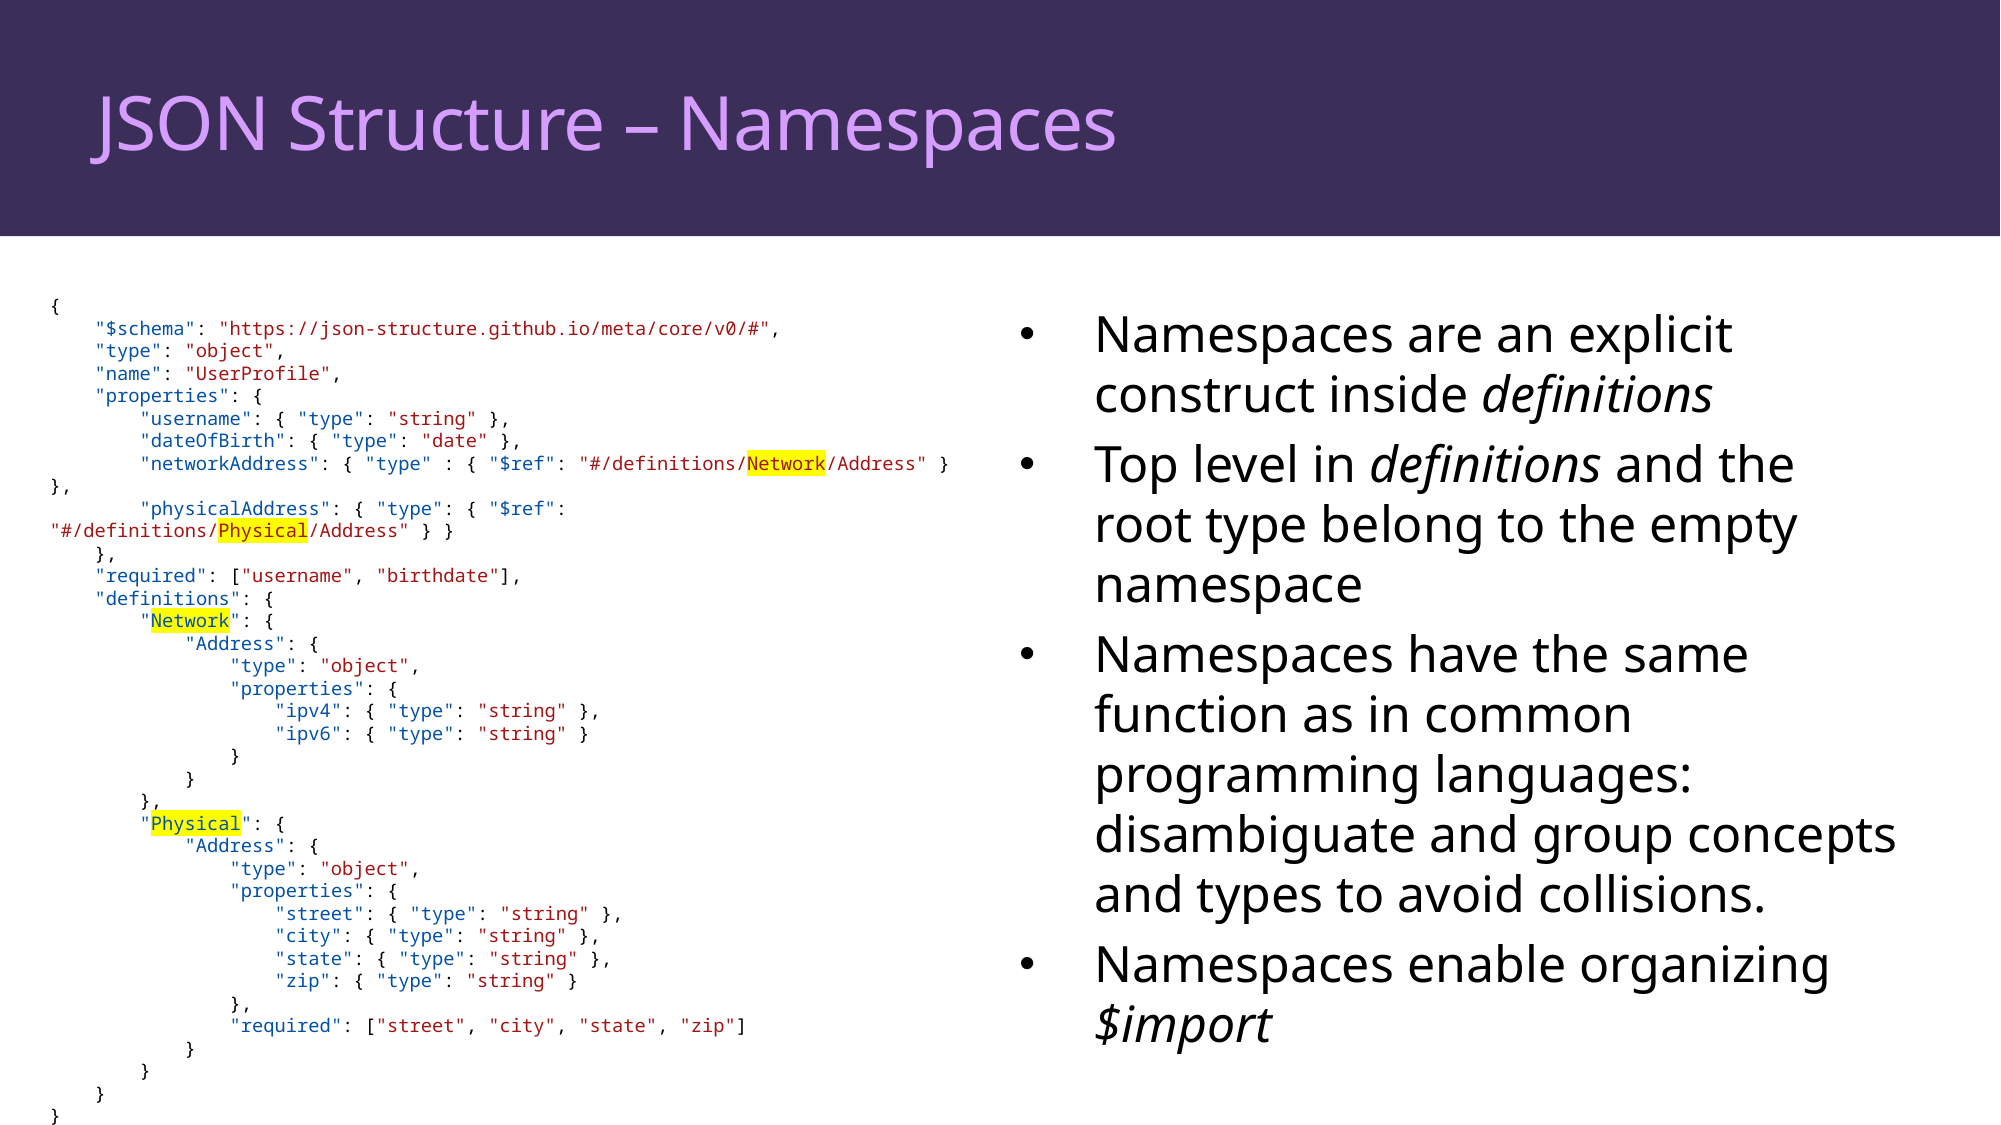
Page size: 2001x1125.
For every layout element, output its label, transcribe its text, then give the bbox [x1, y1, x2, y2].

text_box { "$schema": "https://json-structure.github.io/meta/core/v0/#", "type": "object", "name": "UserProfile", "properties": { "username": { "type": "string" }, "dateOfBirth": { "type": "date" }, "networkAddress": { "type" : { "$ref": "#/definitions/Network/Address" } }, "physicalAddress": { "type": { "$ref": "#/definitions/Physical/Address" } } }, "required": ["username", "birthdate"], "definitions": { "Network": { "Address": { "type": "object", "properties": { "ipv4": { "type": "string" }, "ipv6": { "type": "string" } } } }, "Physical": { "Address": { "type": "object", "properties": { "street": { "type": "string" }, "city": { "type": "string" }, "state": { "type": "string" }, "zip": { "type": "string" } }, "required": ["street", "city", "state", "zip"] } } } } [34, 286, 971, 1125]
list Namespaces are an explicit construct inside definitions Top level in definitions and the root type belong to the empty namespace Namespaces have the same function as in common programming languages: disambiguate and group concepts and types to avoid collisions. Namespaces enable organizing $import [1019, 302, 1904, 1066]
title JSON Structure – Namespaces [96, 75, 1904, 166]
